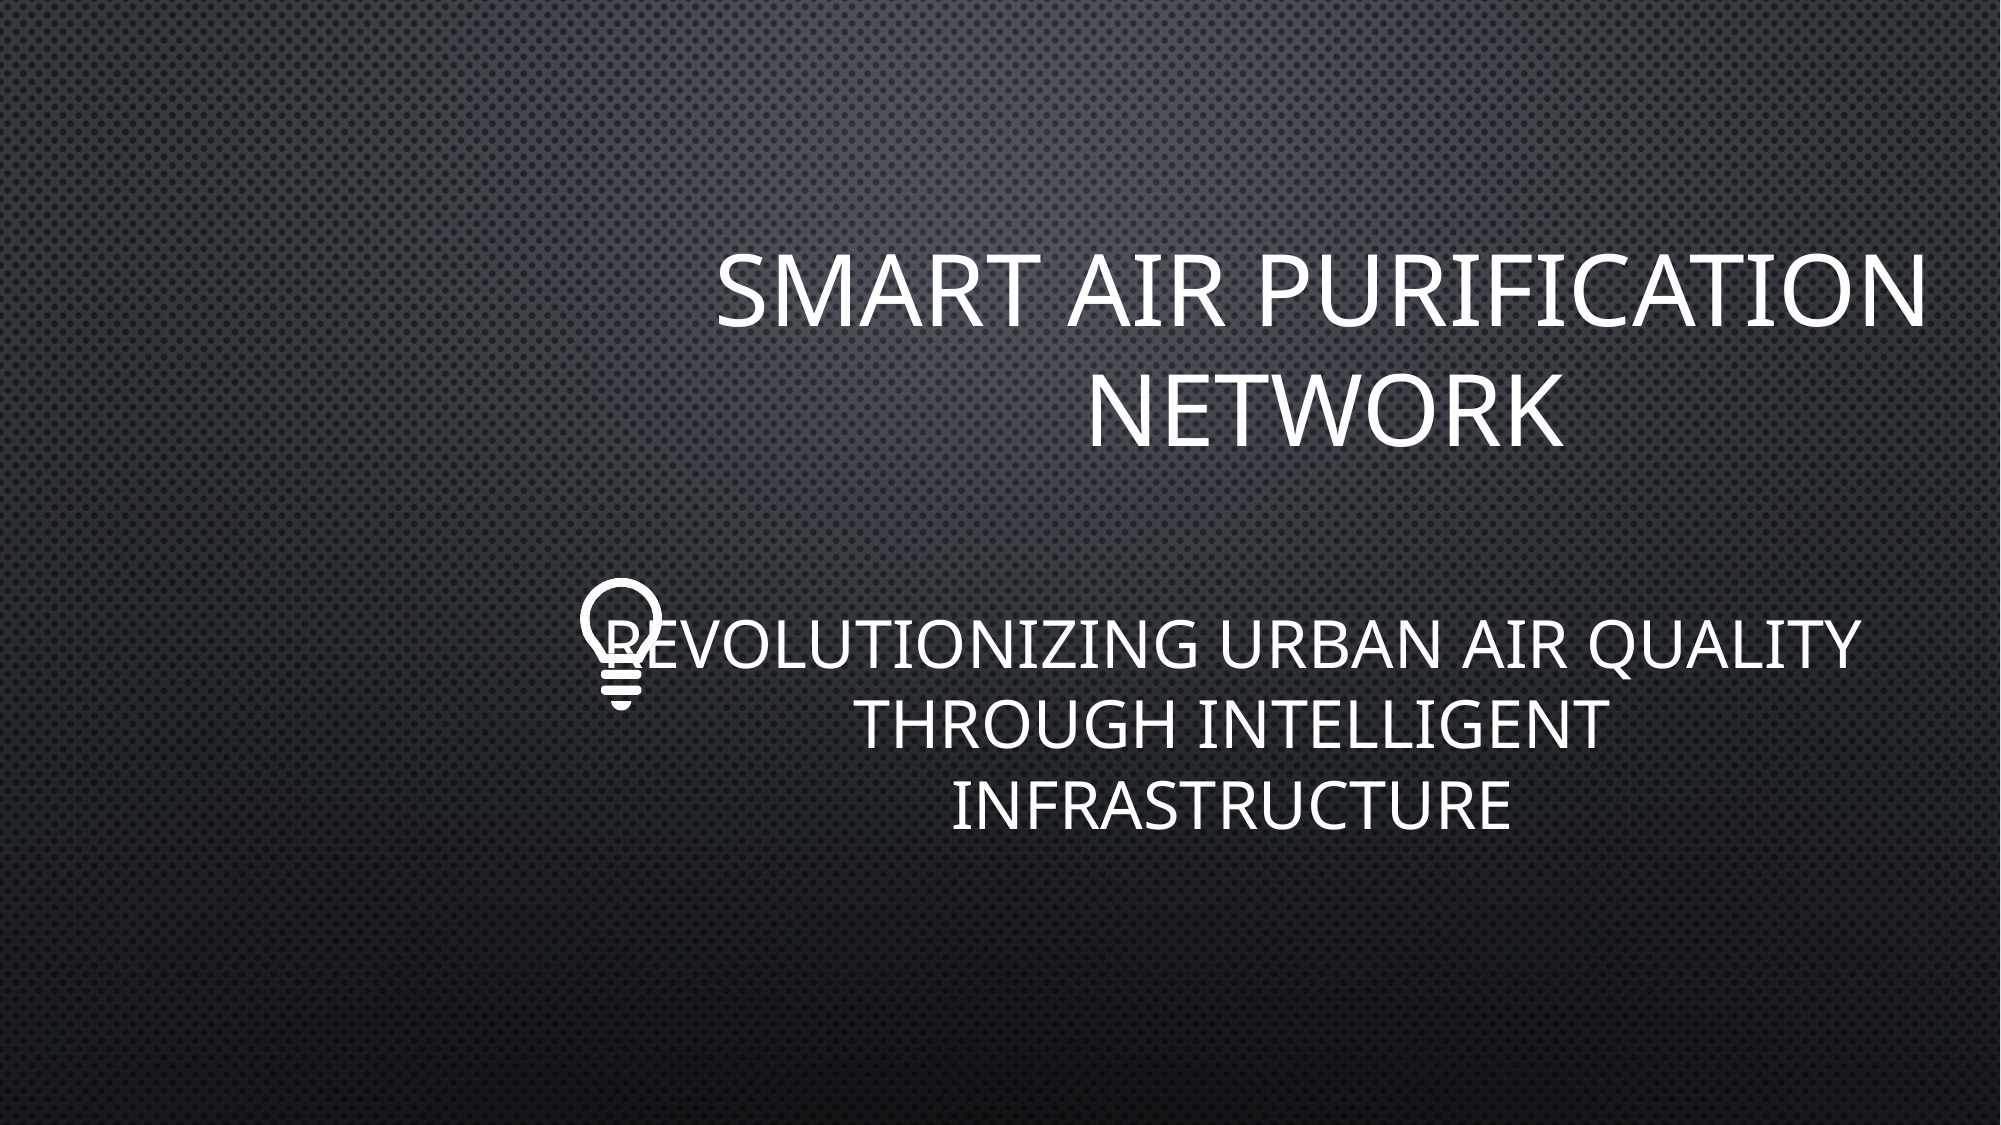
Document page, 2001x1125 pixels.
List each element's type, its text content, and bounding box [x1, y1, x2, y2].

title Smart Air Purification Network [620, 44, 2000, 474]
subtitle Revolutionizing Urban Air Quality Through Intelligent Infrastructure [564, 594, 1900, 916]
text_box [544, 568, 697, 720]
